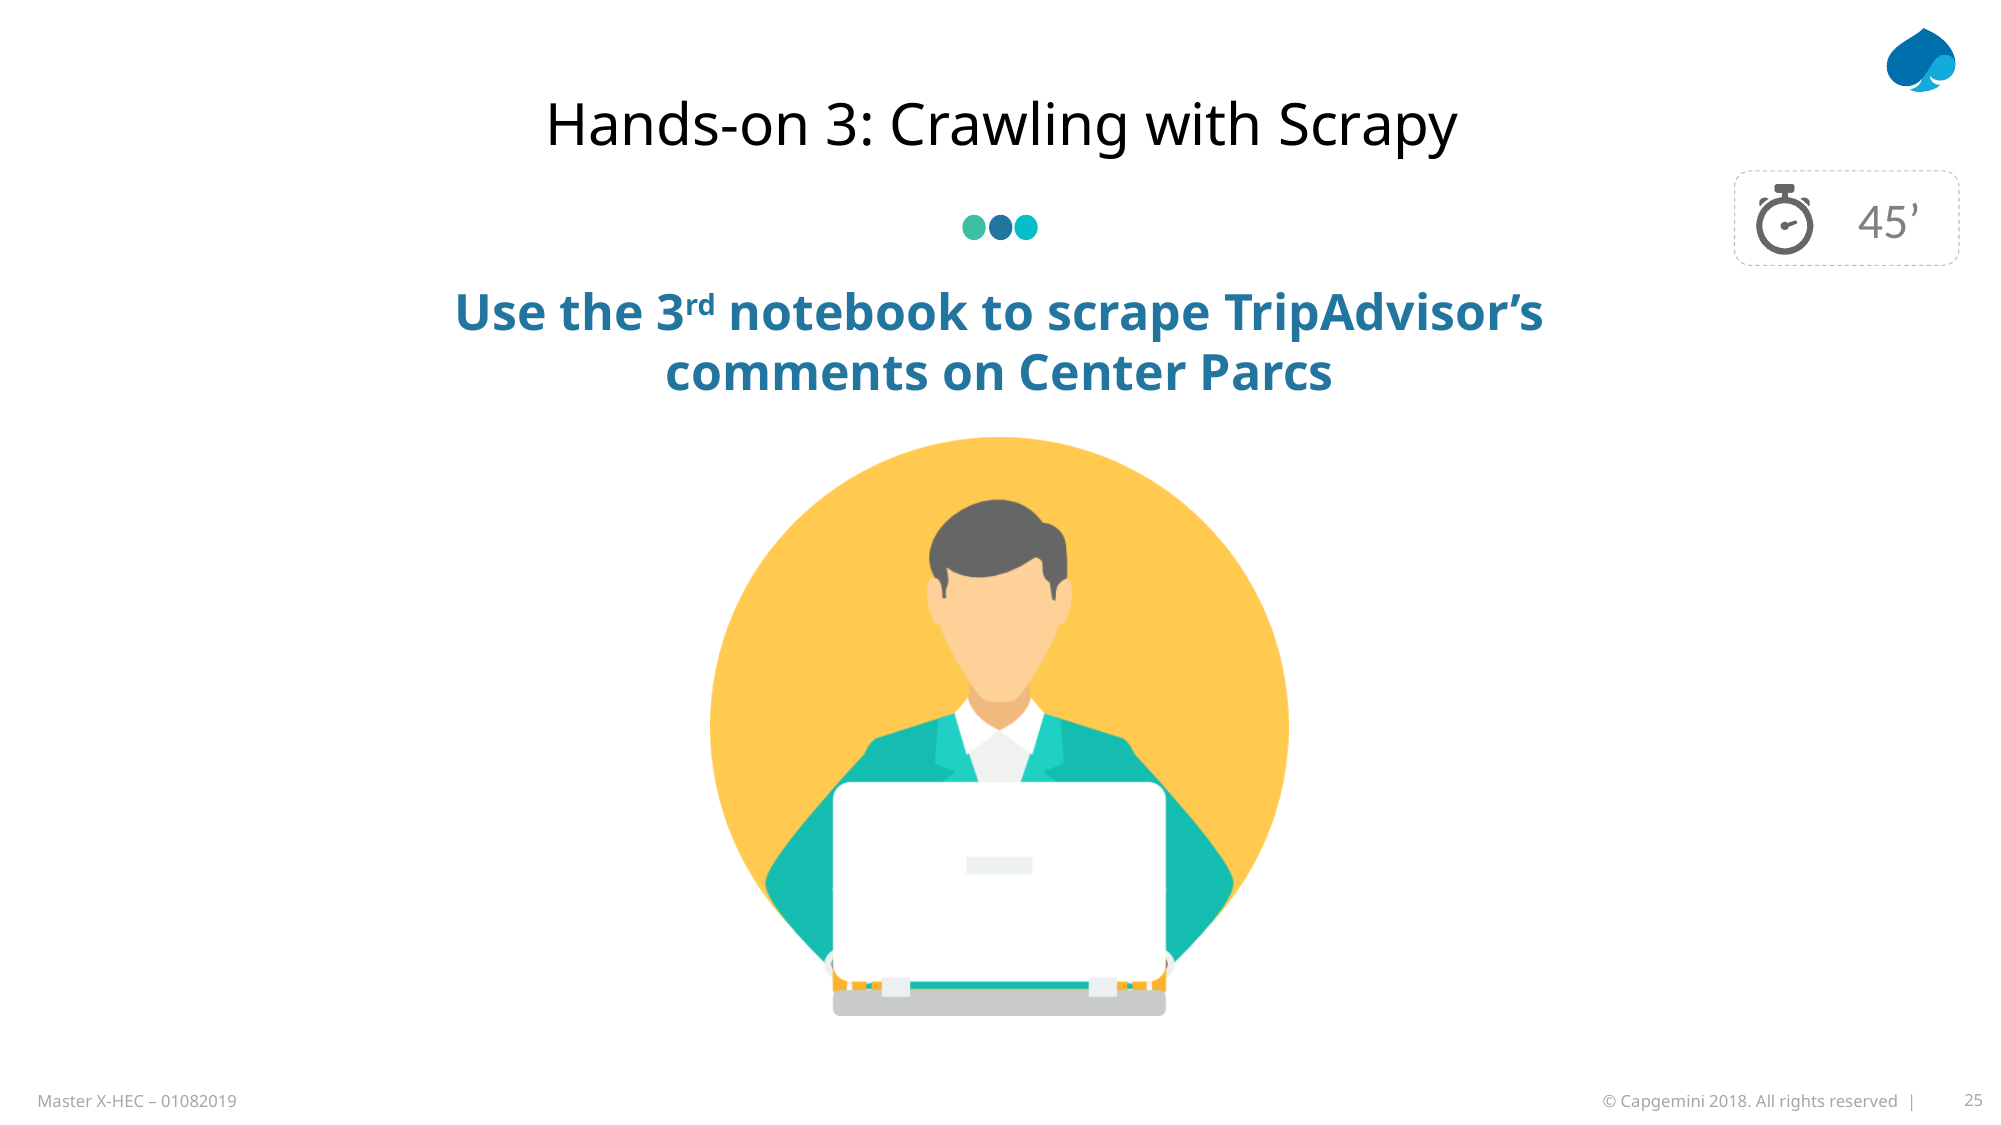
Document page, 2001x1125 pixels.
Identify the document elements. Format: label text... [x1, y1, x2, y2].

text_box Use the 3rd notebook to scrape TripAdvisor’s comments on Center Parcs [387, 268, 1612, 412]
picture [710, 437, 1290, 1016]
title Hands-on 3: Crawling with Scrapy [66, 40, 1937, 213]
text_box [1733, 170, 1958, 266]
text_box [1743, 180, 1968, 257]
